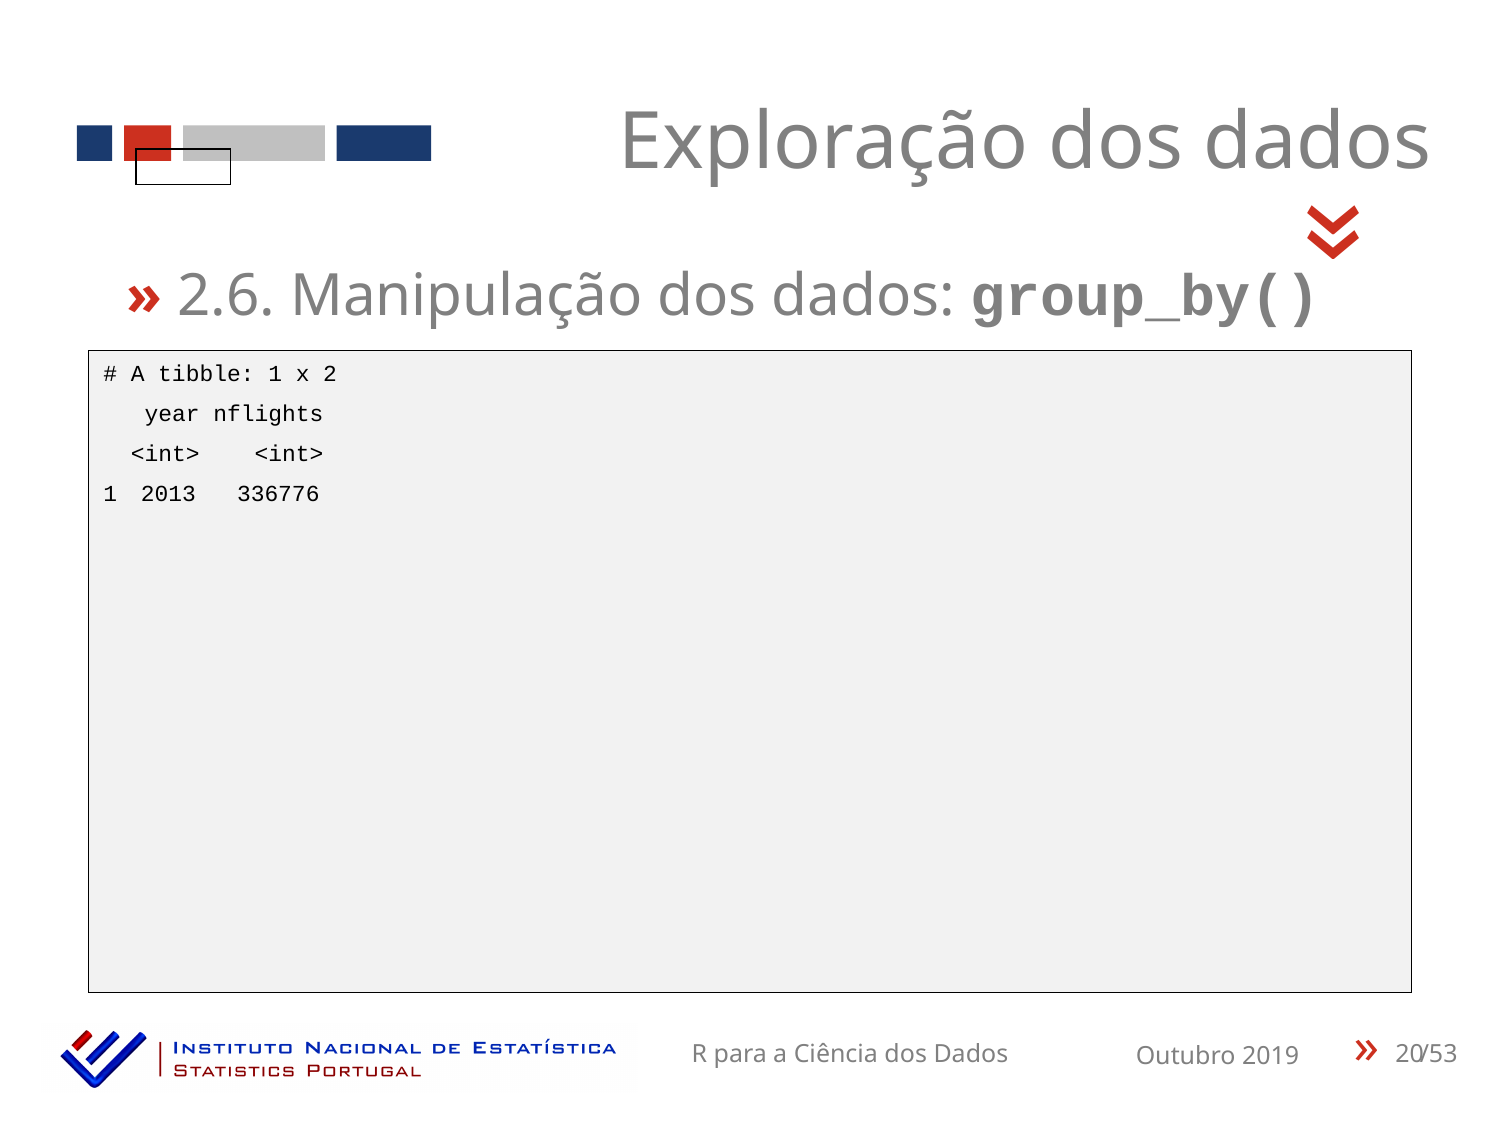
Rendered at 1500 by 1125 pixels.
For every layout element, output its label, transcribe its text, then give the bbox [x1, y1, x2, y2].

text_box 20 [1380, 1029, 1447, 1075]
text_box » 2.6. Manipulação dos dados: group_by() [111, 249, 1376, 335]
text_box # A tibble: 1 x 2 year nflights <int> <int> 2013 336776 [88, 350, 1412, 993]
text_box « [1234, 207, 1400, 280]
picture [41, 1023, 638, 1093]
text_box Exploração dos dados [454, 66, 1447, 207]
